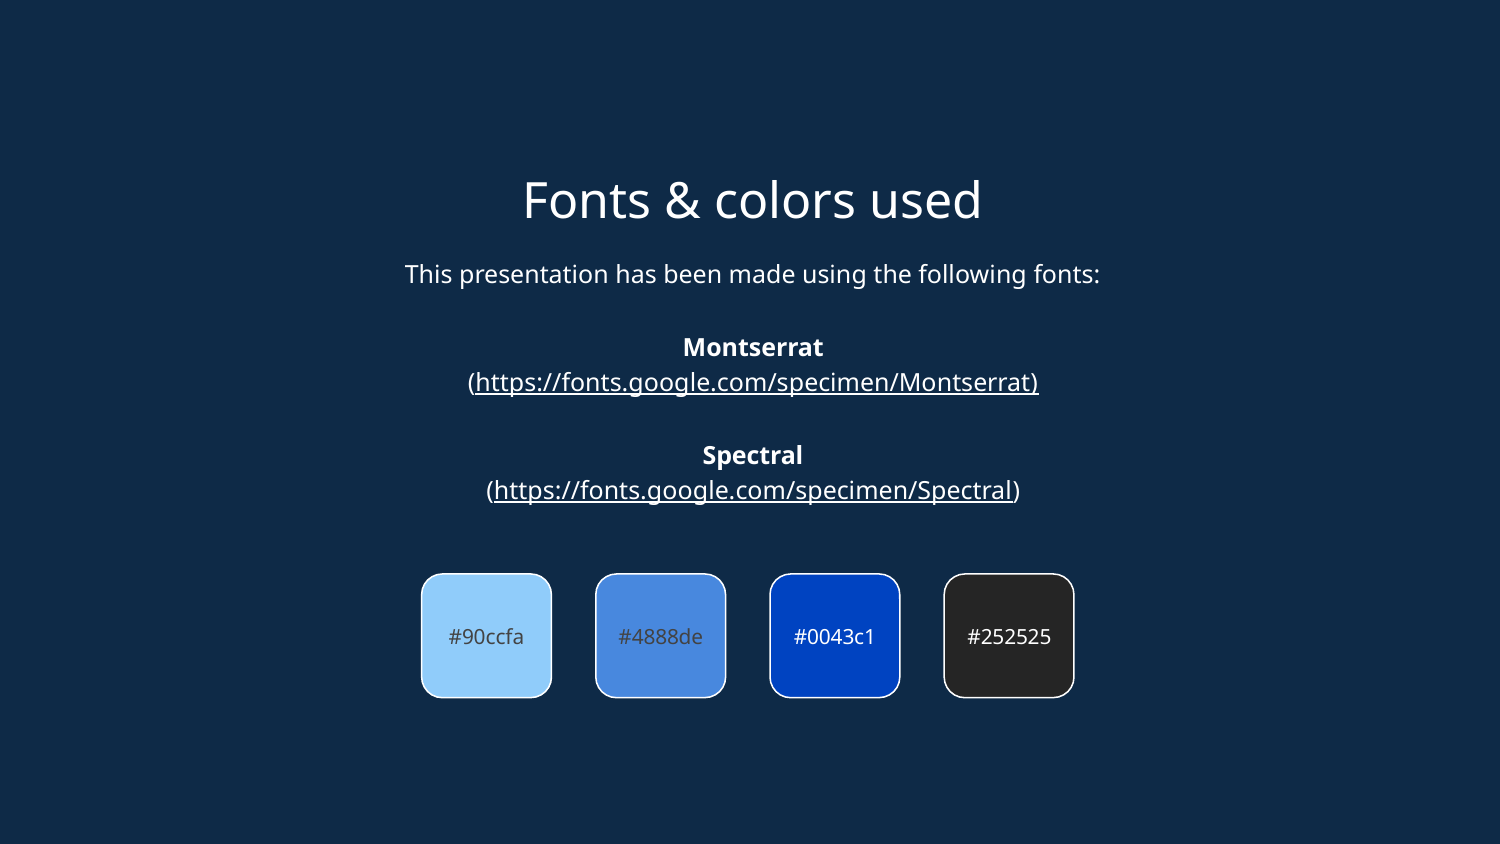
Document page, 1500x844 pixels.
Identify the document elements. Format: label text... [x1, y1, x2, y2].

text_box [421, 573, 1079, 698]
list This presentation has been made using the following fonts: [175, 239, 1332, 312]
title Fonts & colors used [175, 153, 1332, 233]
list Montserrat (https://fonts.google.com/specimen/Montserrat) Spectral (https://fonts.google.com/specimen/Spectral) [175, 314, 1332, 521]
